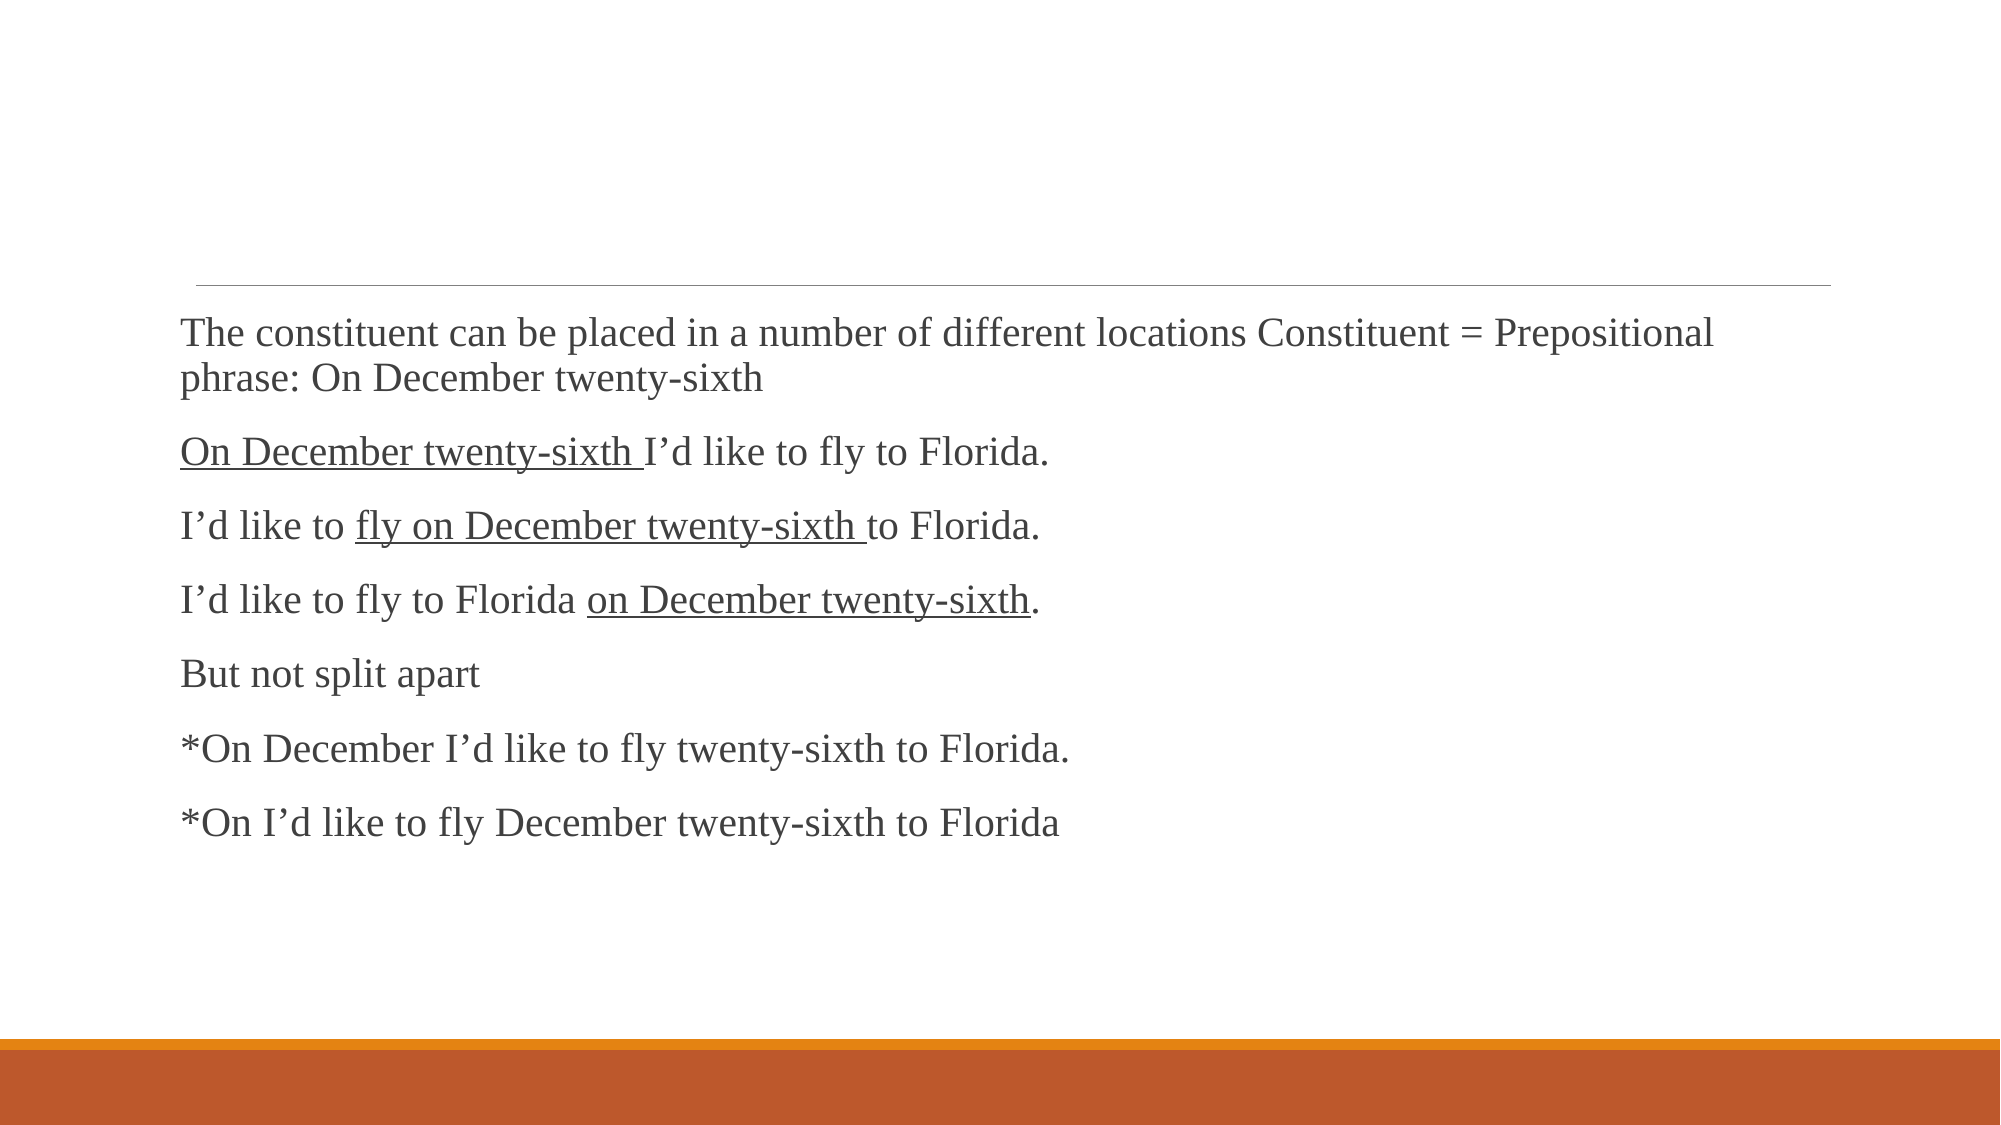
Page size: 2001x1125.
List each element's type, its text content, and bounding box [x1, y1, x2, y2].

list The constituent can be placed in a number of different locations Constituent = Prepositional phrase: On December twenty-sixth On December twenty-sixth I’d like to fly to Florida. I’d like to fly on December twenty-sixth to Florida. I’d like to fly to Florida on December twenty-sixth. But not split apart *On December I’d like to fly twenty-sixth to Florida. *On I’d like to fly December twenty-sixth to Florida [180, 302, 1830, 963]
